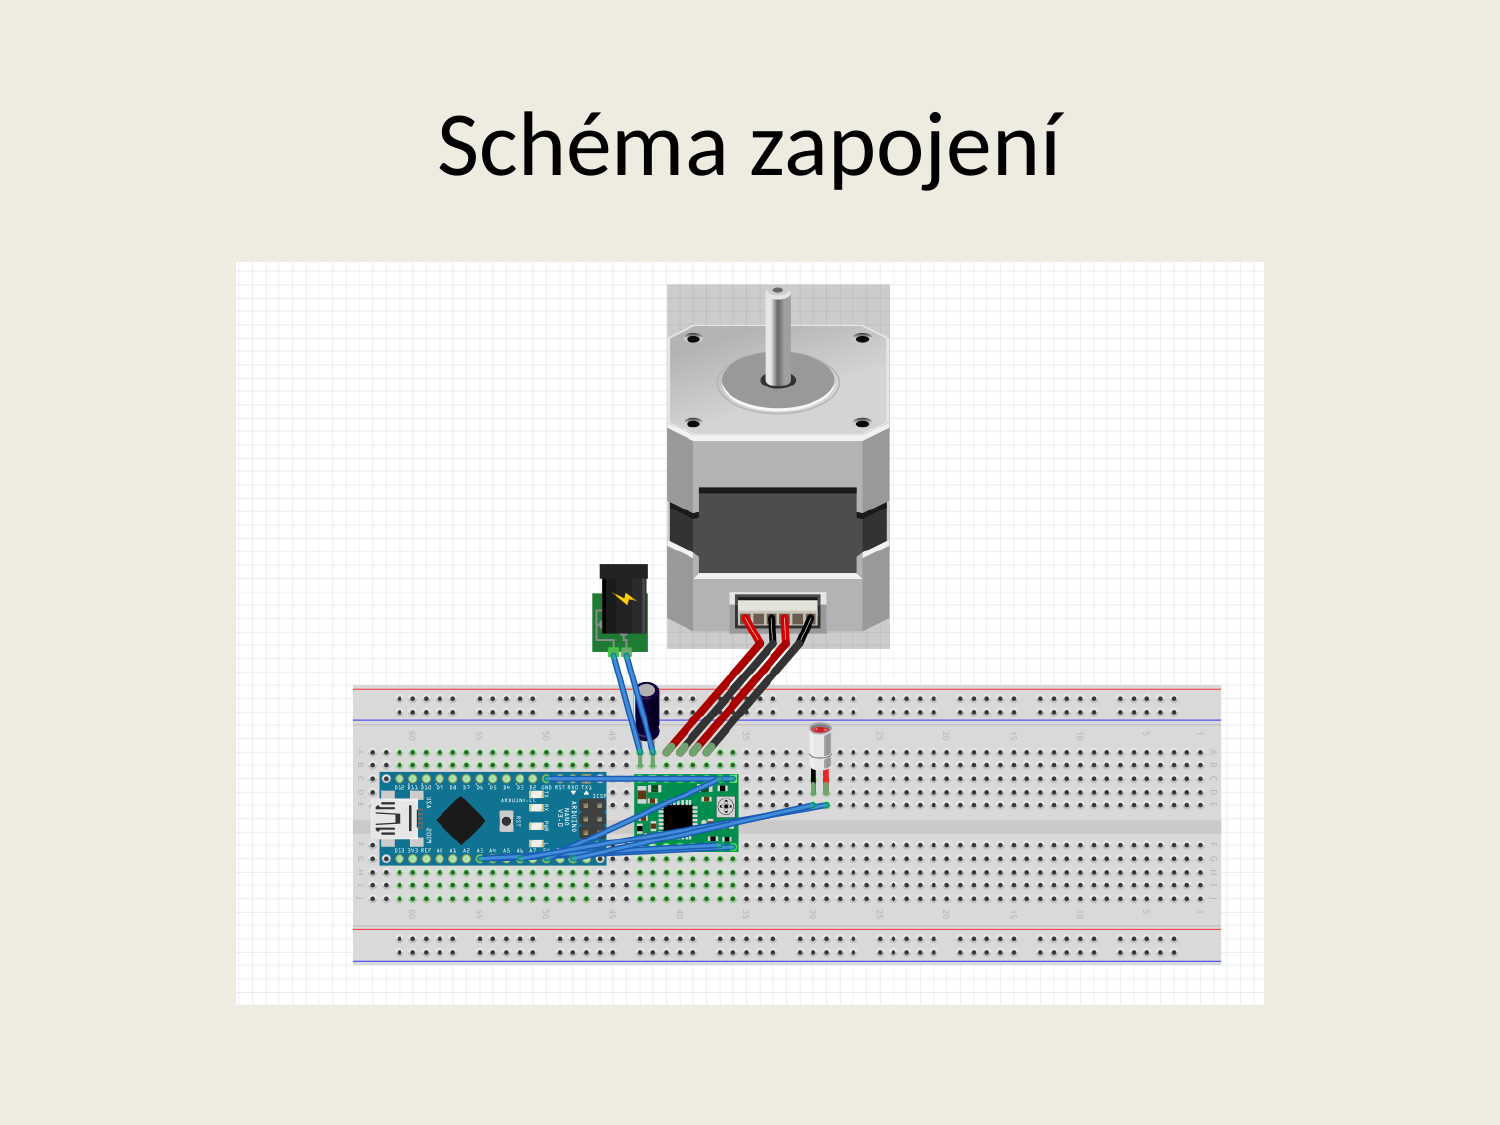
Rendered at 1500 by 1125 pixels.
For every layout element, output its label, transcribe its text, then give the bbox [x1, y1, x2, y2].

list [236, 262, 1264, 1006]
title Schéma zapojení [75, 45, 1425, 233]
